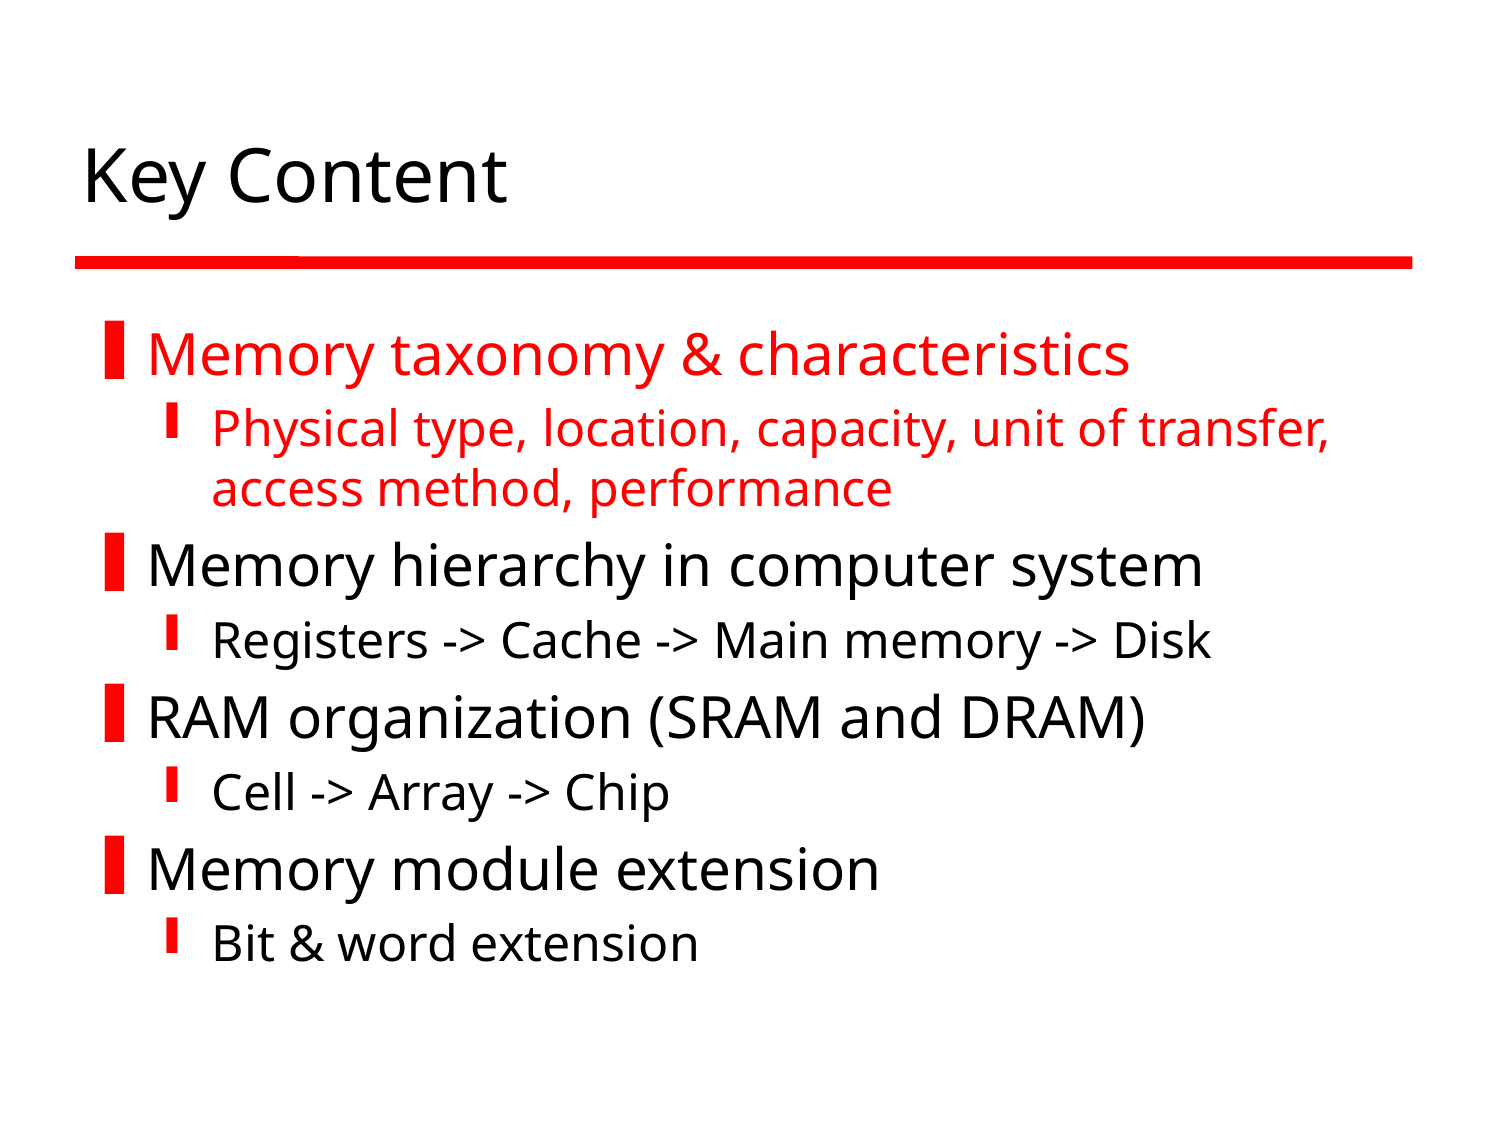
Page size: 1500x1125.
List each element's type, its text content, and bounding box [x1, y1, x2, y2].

title Key Content [66, 37, 1413, 226]
list Memory taxonomy & characteristics Physical type, location, capacity, unit of transfer, access method, performance Memory hierarchy in computer system Registers -> Cache -> Main memory -> Disk RAM organization (SRAM and DRAM) Cell -> Array -> Chip Memory module extension Bit & word extension [74, 309, 1417, 994]
